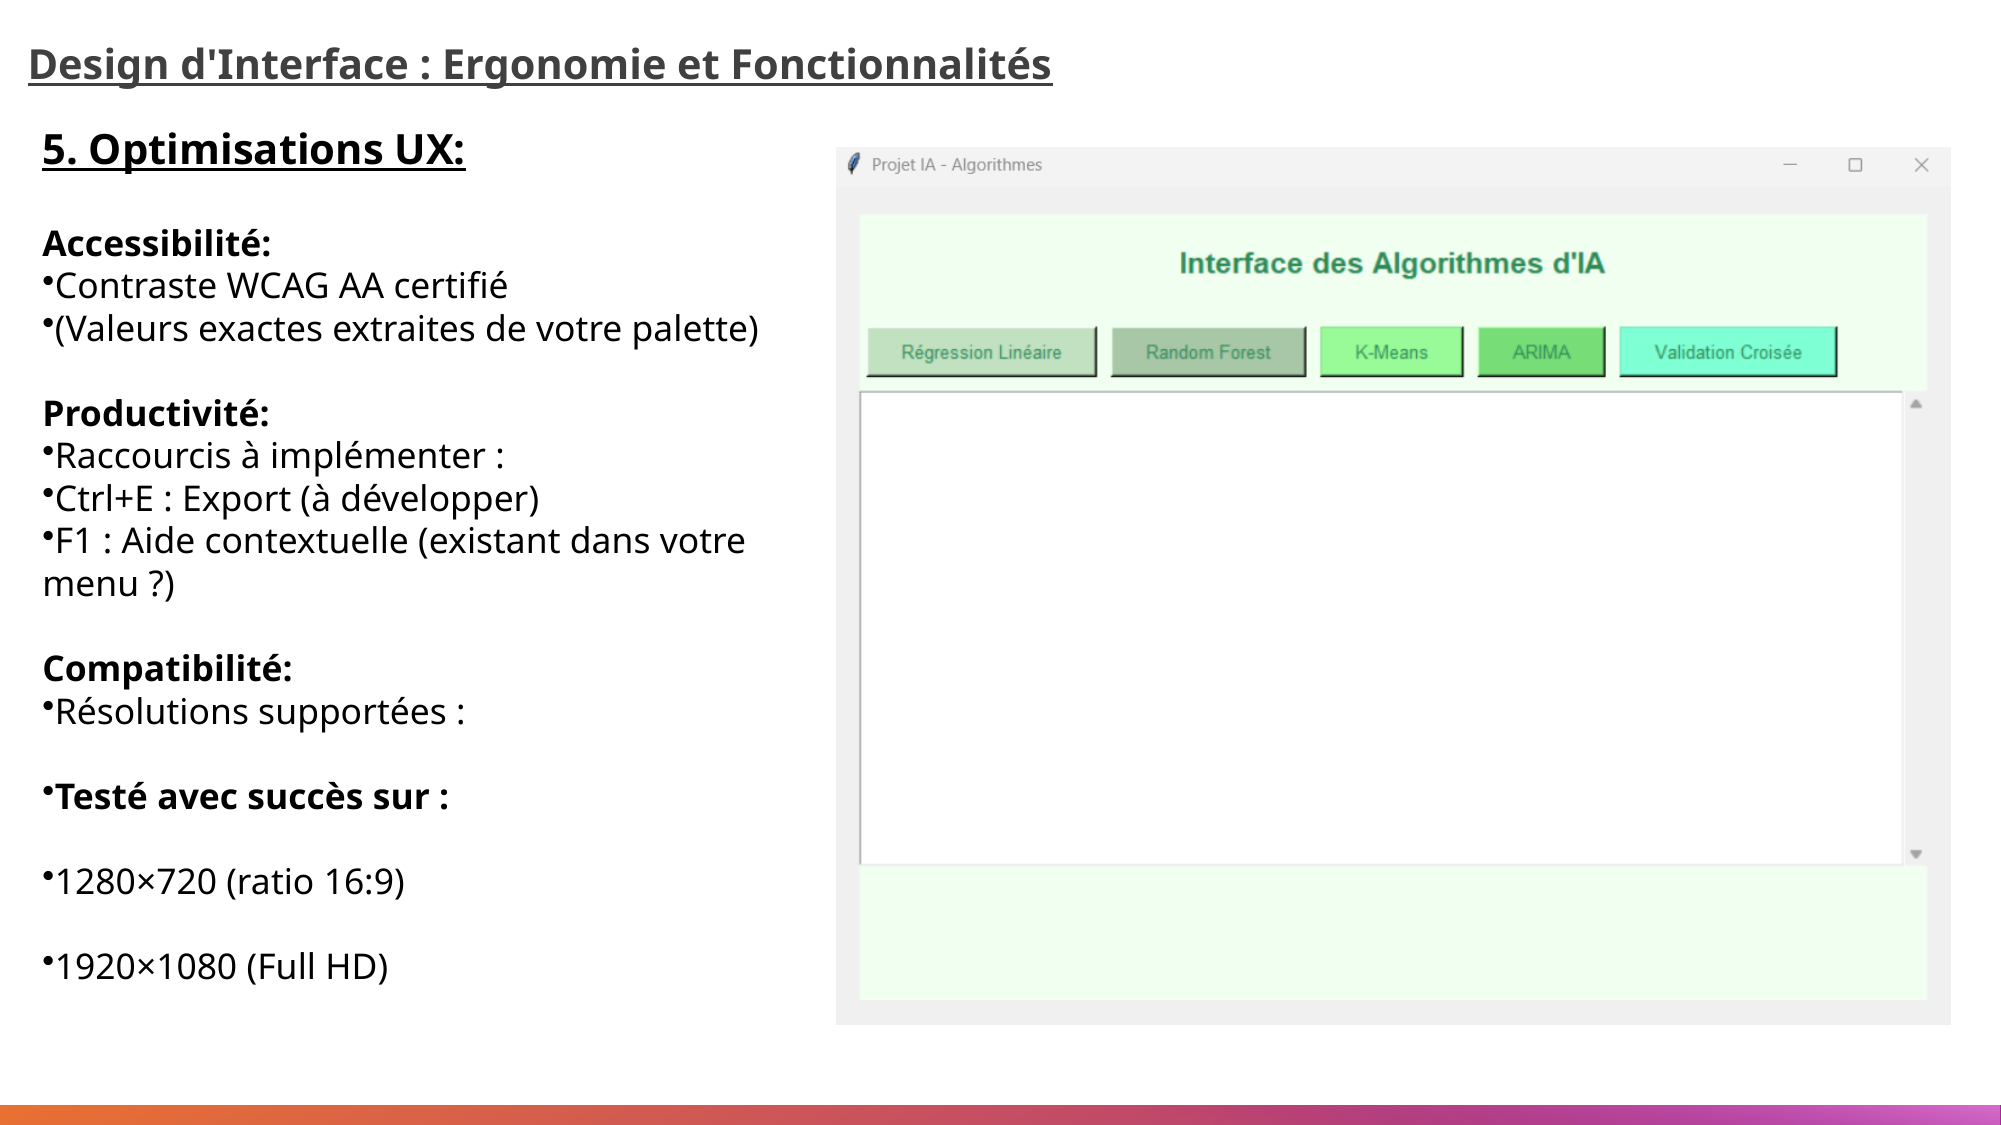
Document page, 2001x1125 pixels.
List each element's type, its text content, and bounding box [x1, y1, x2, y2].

text_box 5. Optimisations UX: [27, 115, 504, 181]
text_box Design d'Interface : Ergonomie et Fonctionnalités [12, 6, 1110, 96]
text_box Accessibilité: Contraste WCAG AA certifié (Valeurs exactes extraites de votre palette) Productivité: Raccourcis à implémenter : Ctrl+E : Export (à développer) F1 : Aide contextuelle (existant dans votre menu ?) Compatibilité: Résolutions supportées : Testé avec succès sur : 1280×720 (ratio 16:9) 1920×1080 (Full HD) [27, 213, 815, 994]
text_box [0, 1104, 2000, 1125]
picture [836, 146, 1951, 1026]
